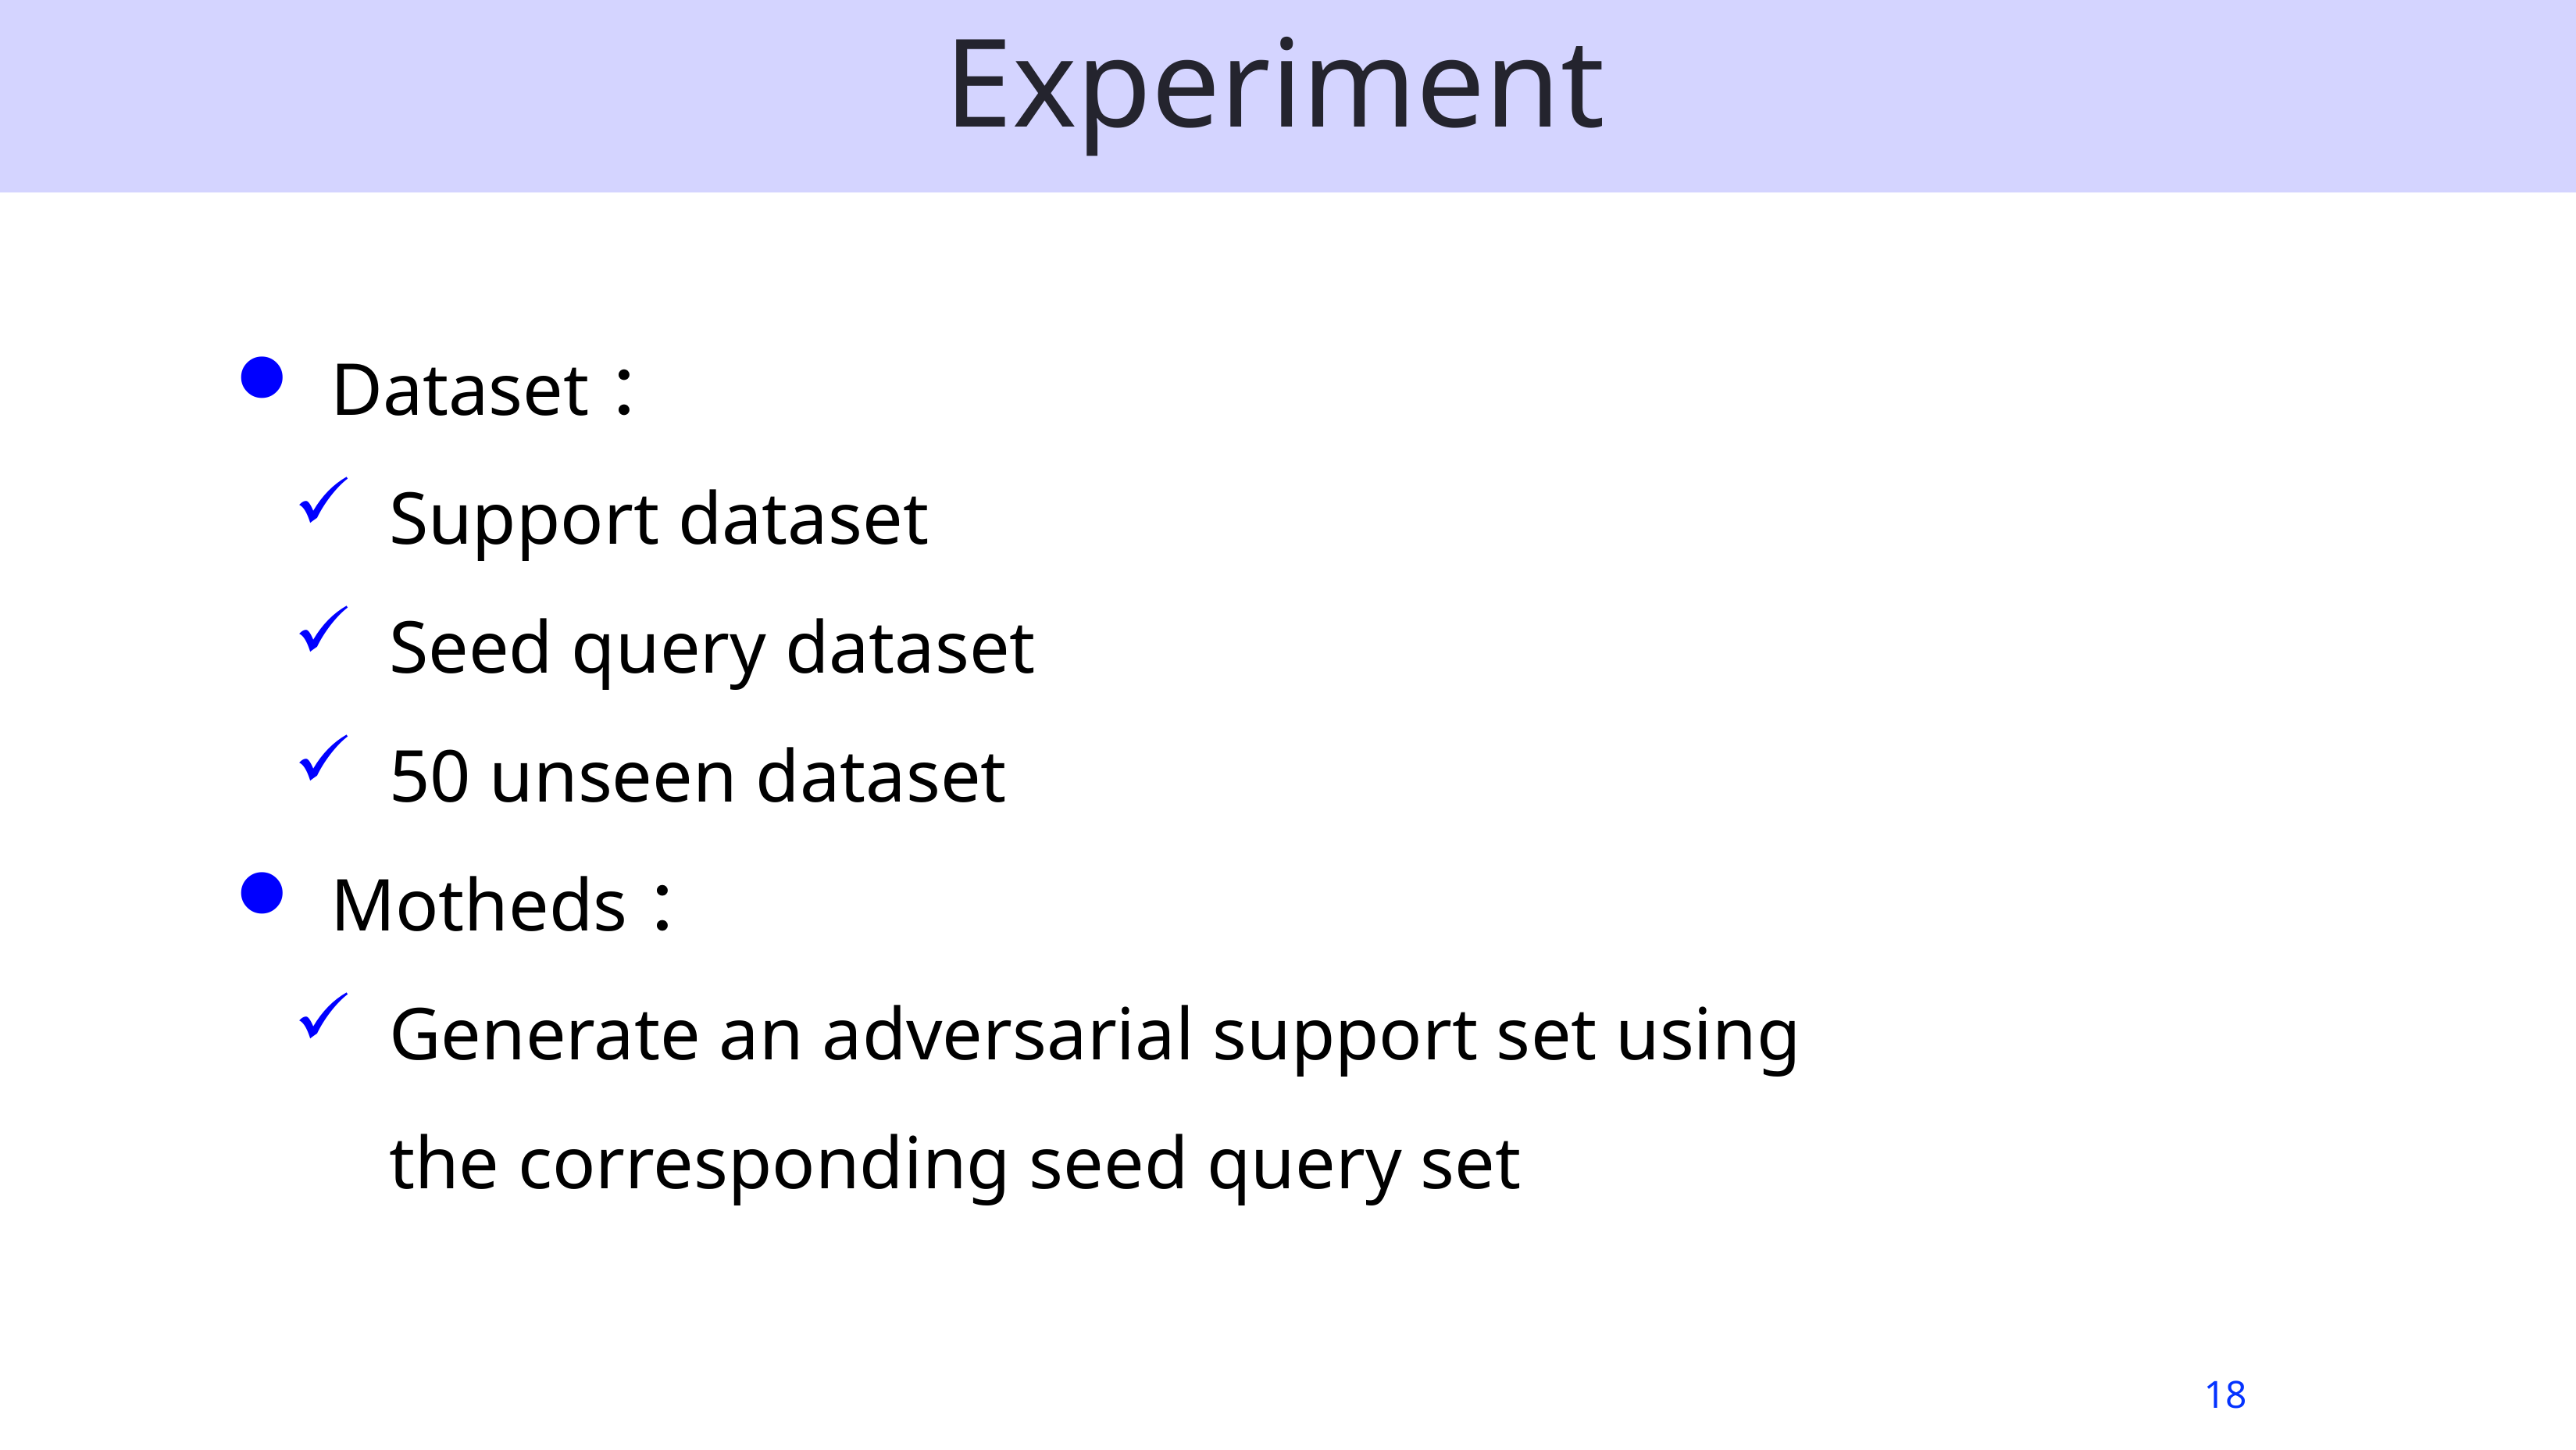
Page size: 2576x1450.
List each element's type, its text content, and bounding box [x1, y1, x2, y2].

text_box 18 [2199, 1377, 2275, 1422]
title Experiment [944, 5, 1633, 153]
text_box Dataset： Support dataset Seed query dataset 50 unseen dataset Motheds： Generate an adversarial support set using the corresponding seed query set [223, 295, 1870, 1209]
